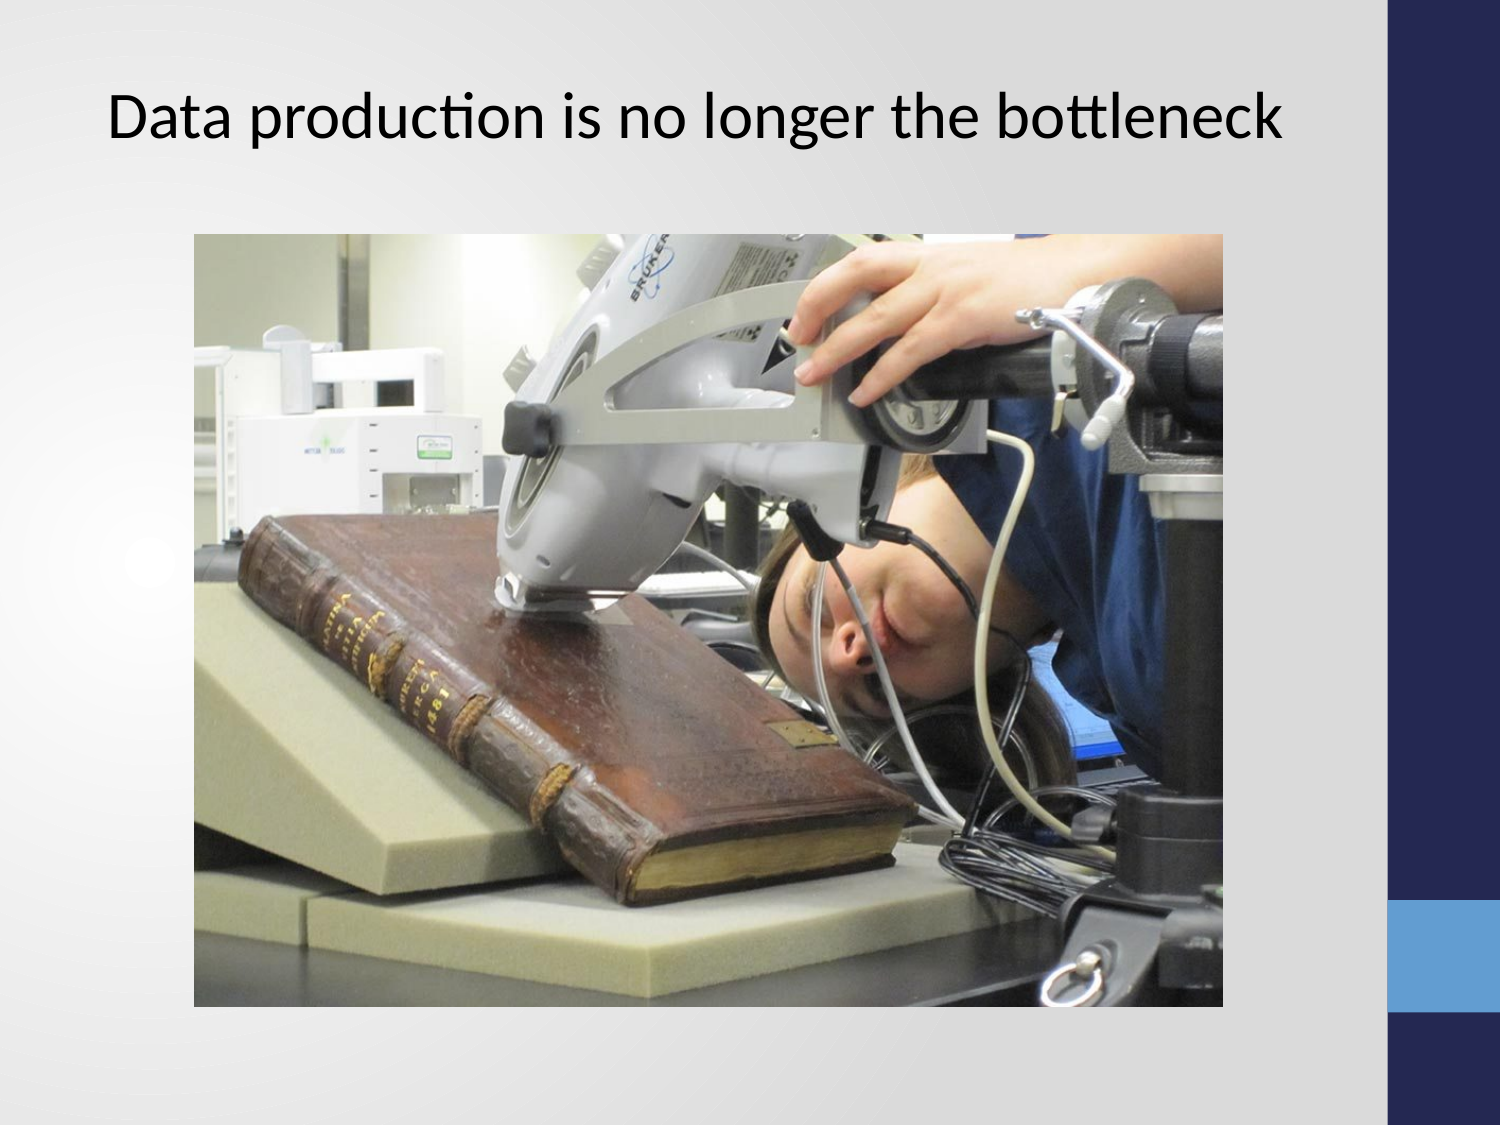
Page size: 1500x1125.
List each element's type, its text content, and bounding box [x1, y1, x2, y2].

text_box Data production is no longer the bottleneck [63, 64, 1329, 160]
picture [193, 234, 1224, 1008]
